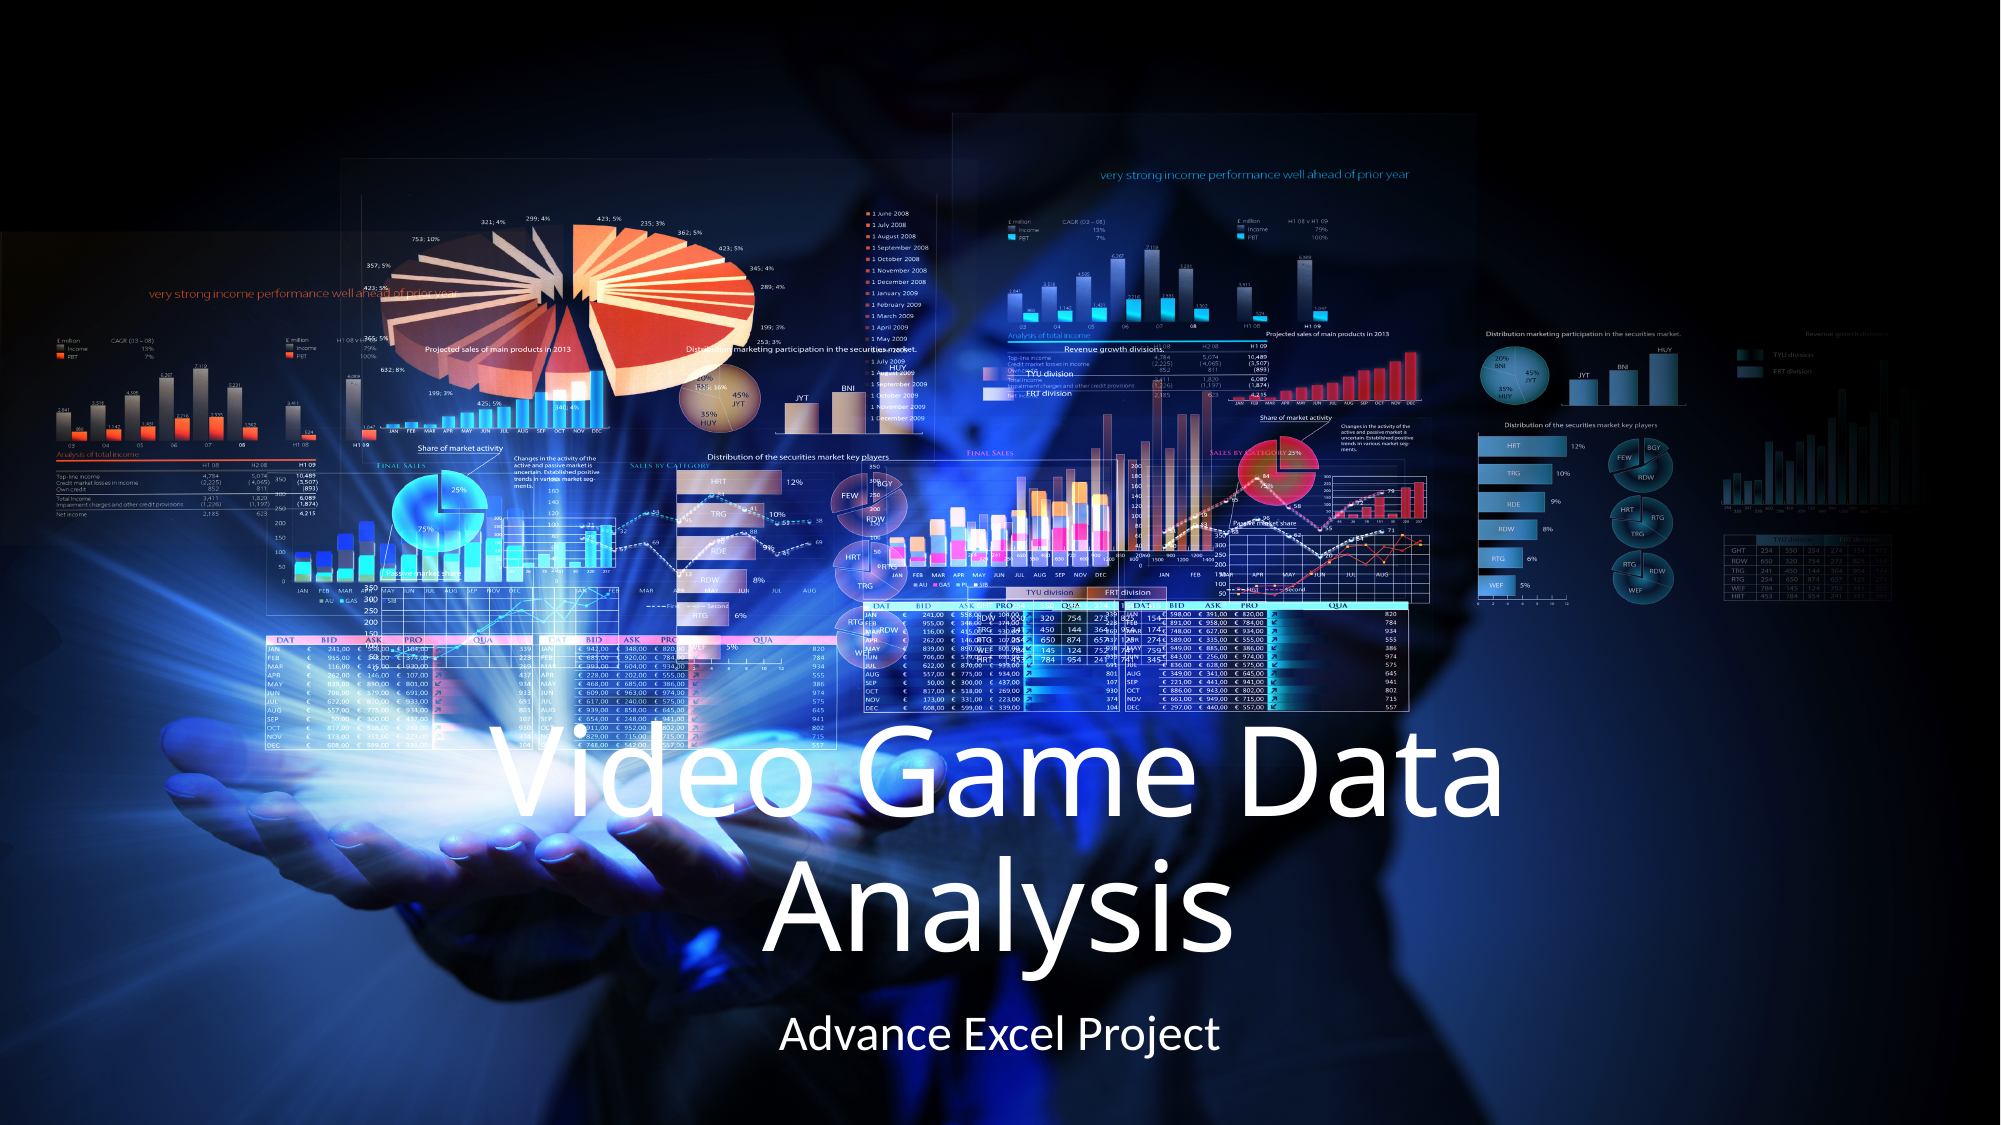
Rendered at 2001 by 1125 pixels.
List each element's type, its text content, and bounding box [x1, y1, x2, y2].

subtitle Advance Excel Project [249, 999, 1750, 1089]
title Video Game Data Analysis [249, 184, 1750, 986]
picture [0, 0, 2001, 1125]
